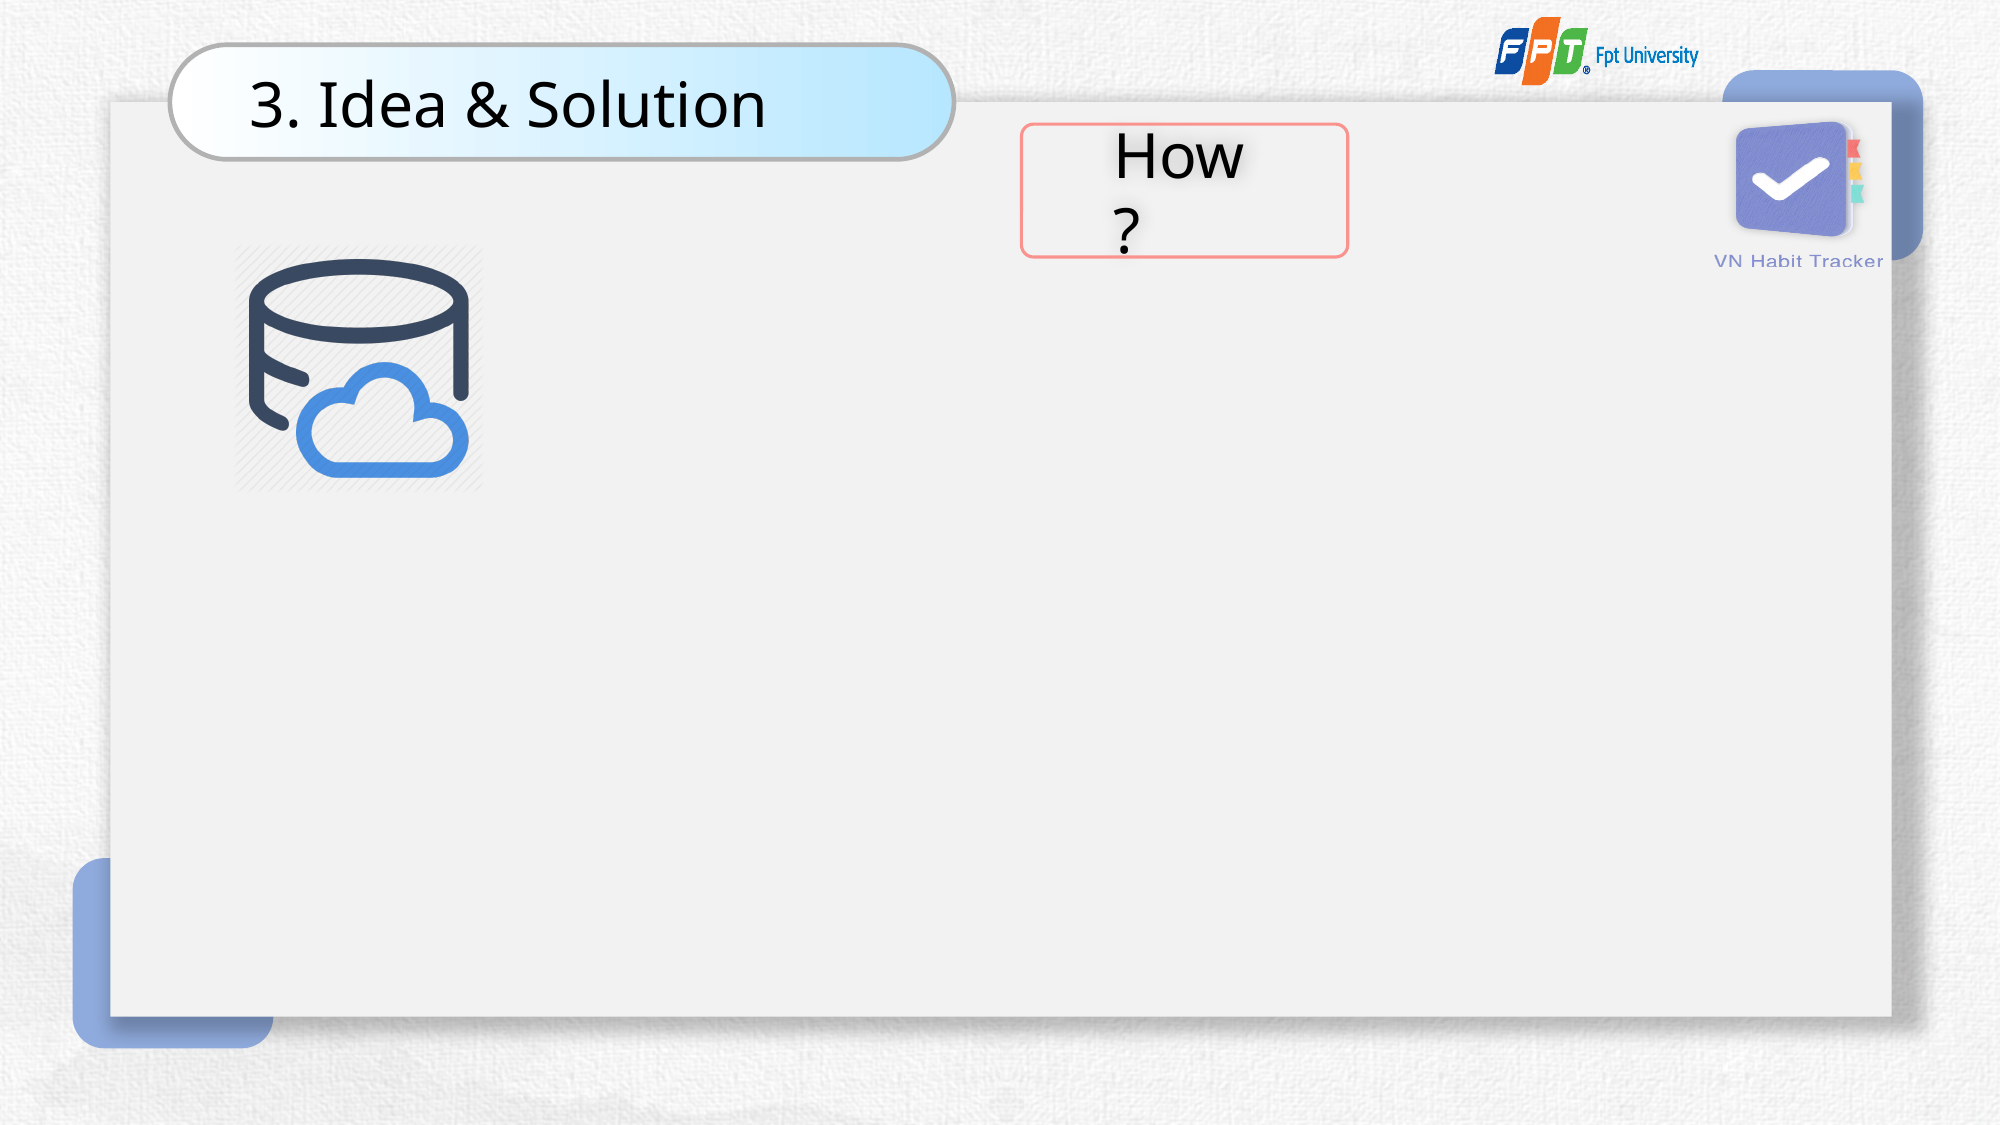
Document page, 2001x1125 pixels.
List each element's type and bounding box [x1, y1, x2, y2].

picture [0, 0, 2000, 1125]
text_box [1021, 124, 1348, 257]
